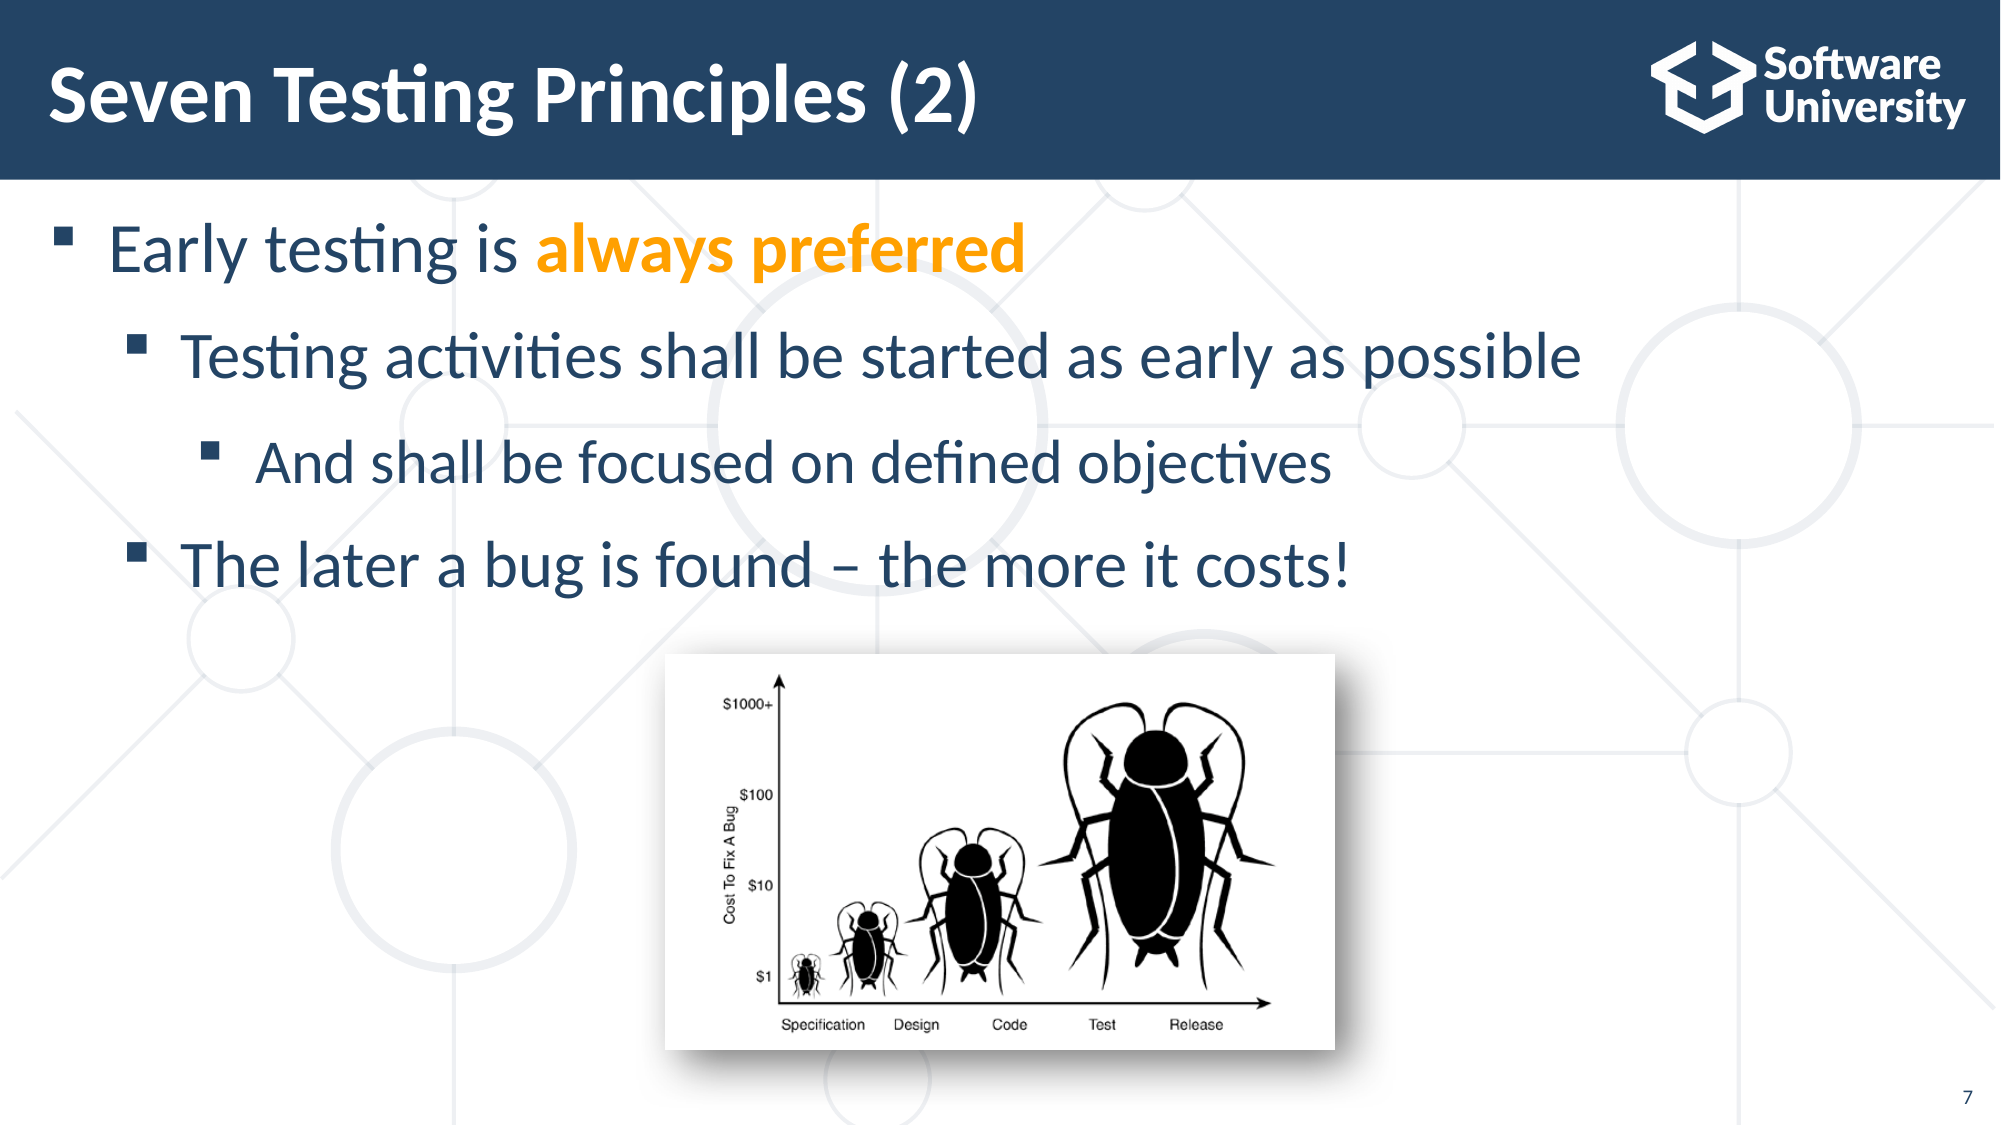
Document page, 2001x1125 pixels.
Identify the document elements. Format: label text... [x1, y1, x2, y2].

slide_number 7 [1927, 1067, 1989, 1117]
picture [665, 654, 1335, 1050]
picture [1651, 41, 1966, 134]
list Early testing is always preferred Testing activities shall be started as early as possible And shall be focused on defined objectives The later a bug is found – the more it costs! [31, 196, 1970, 1104]
title Seven Testing Principles (2) [31, 16, 1625, 162]
